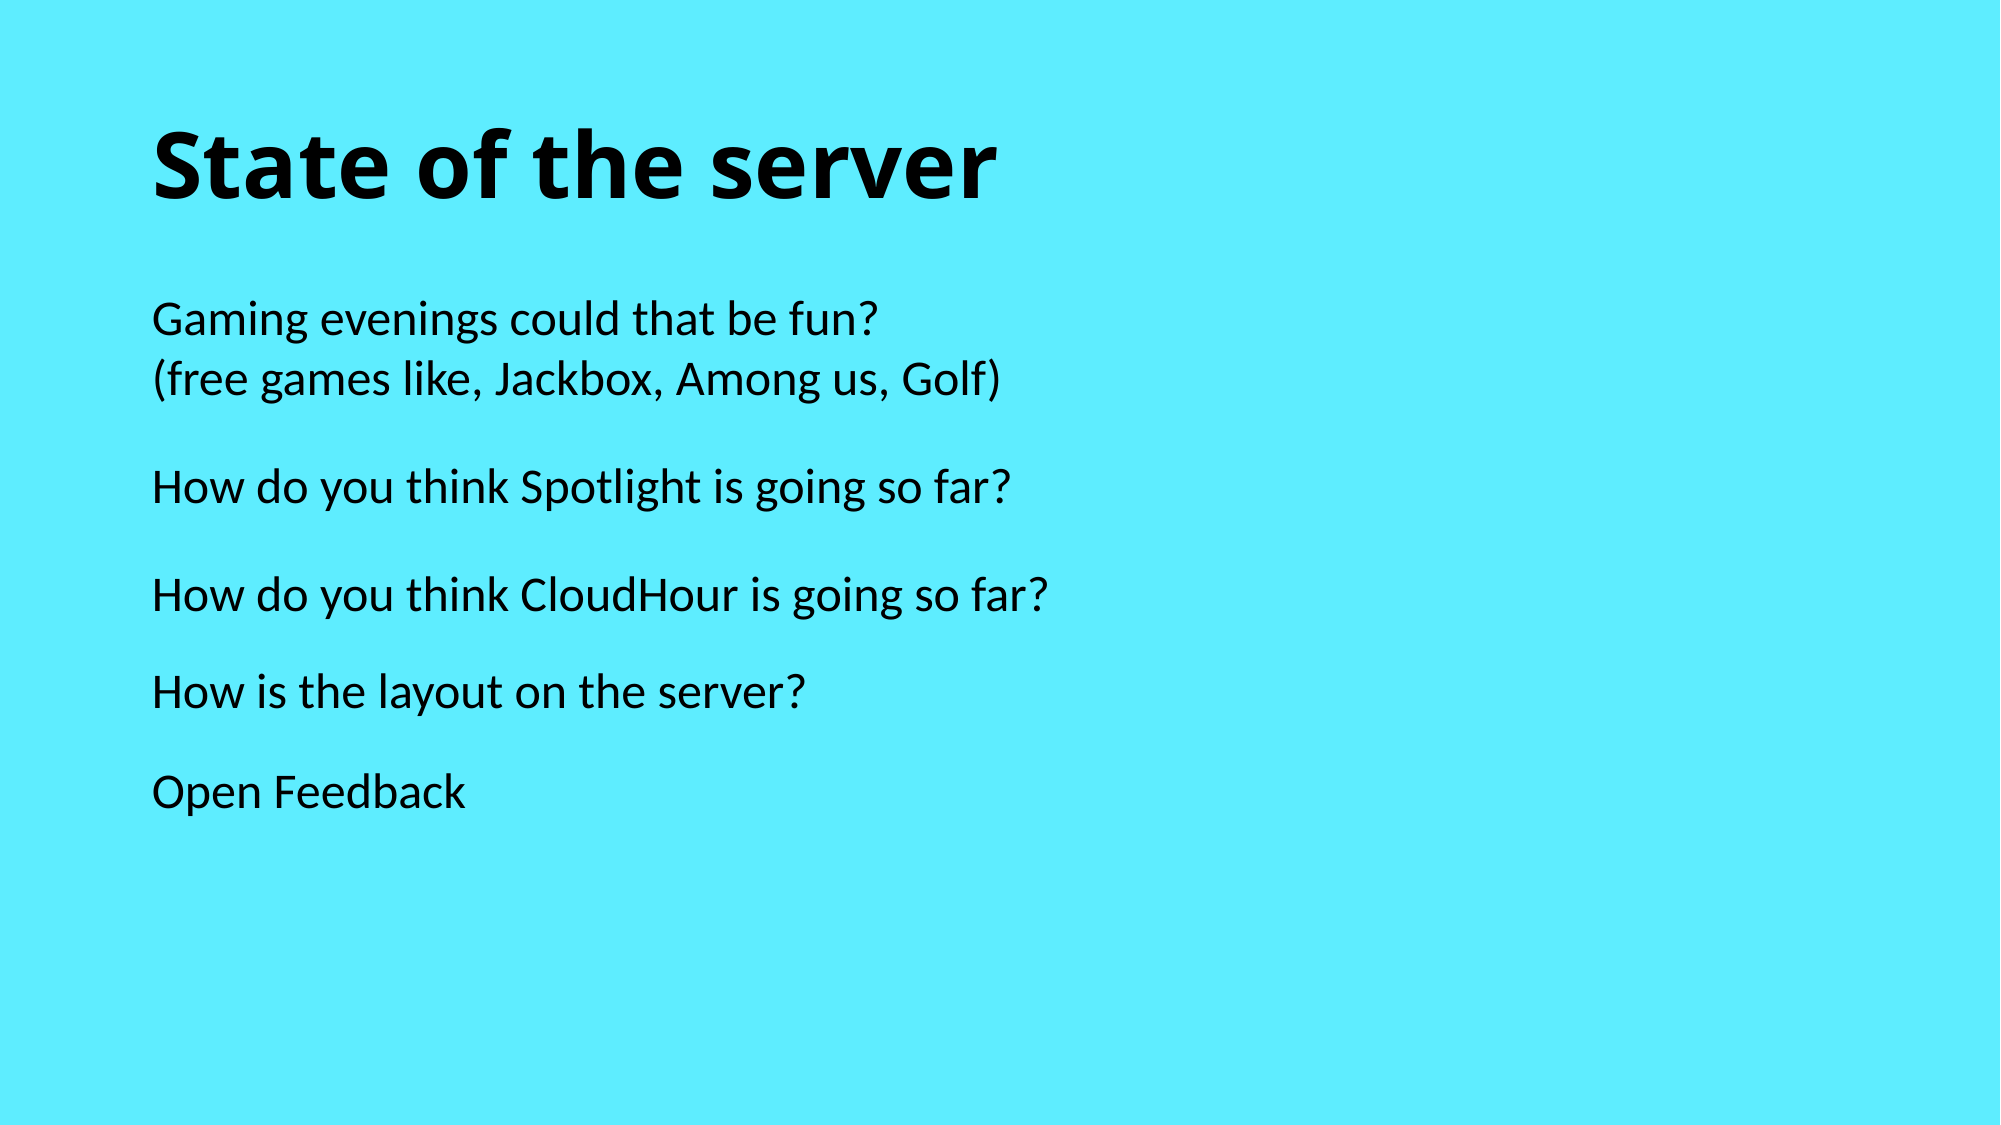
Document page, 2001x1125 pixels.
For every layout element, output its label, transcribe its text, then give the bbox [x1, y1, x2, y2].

text_box Gaming evenings could that be fun? (free games like, Jackbox, Among us, Golf) [137, 278, 1137, 414]
text_box How do you think CloudHour is going so far? [137, 553, 1137, 629]
text_box Open Feedback [137, 751, 1137, 827]
title State of the server [137, 59, 1863, 278]
text_box How is the layout on the server? [137, 651, 1137, 726]
text_box How do you think Spotlight is going so far? [137, 446, 1137, 522]
